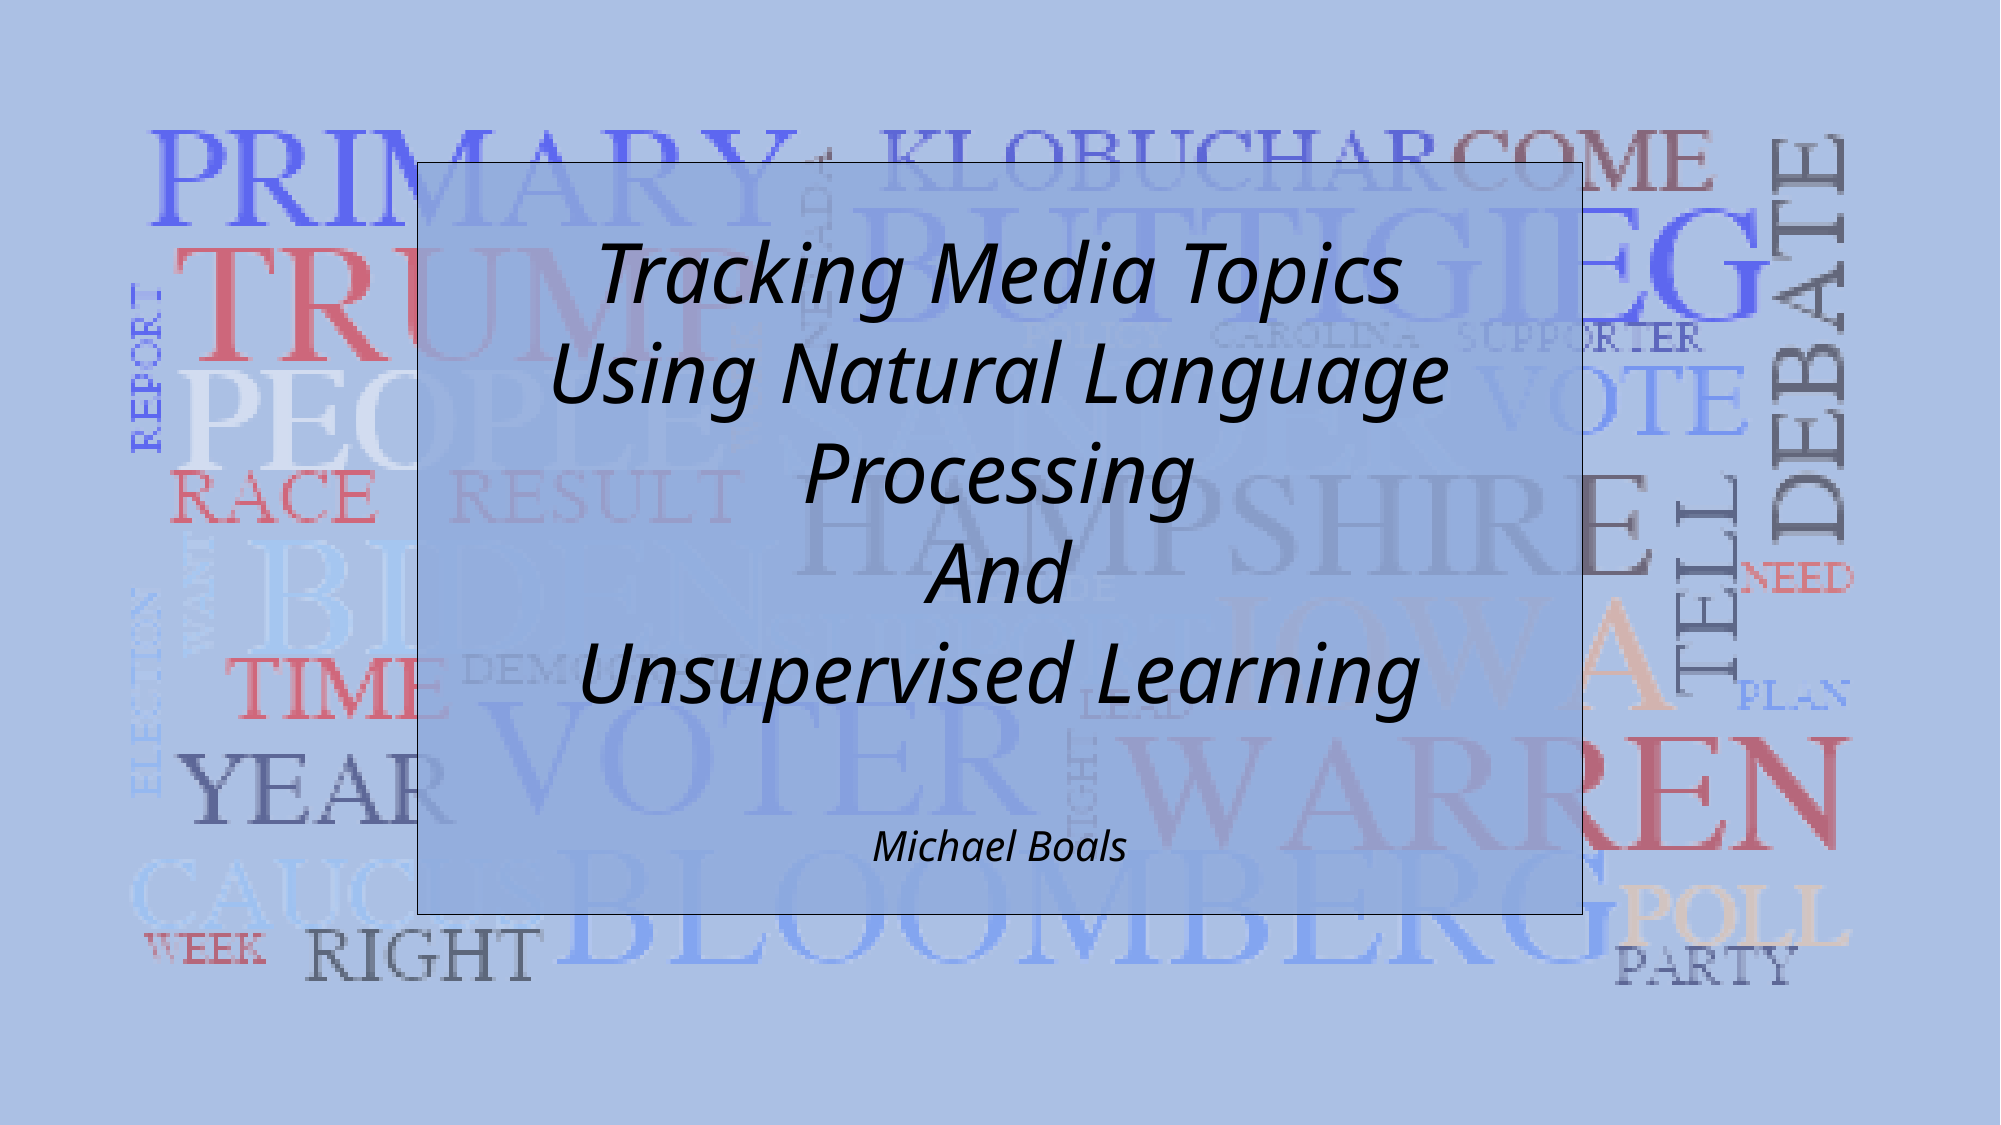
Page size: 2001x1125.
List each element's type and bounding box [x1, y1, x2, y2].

picture [124, 126, 1871, 999]
text_box [0, 0, 2000, 1125]
